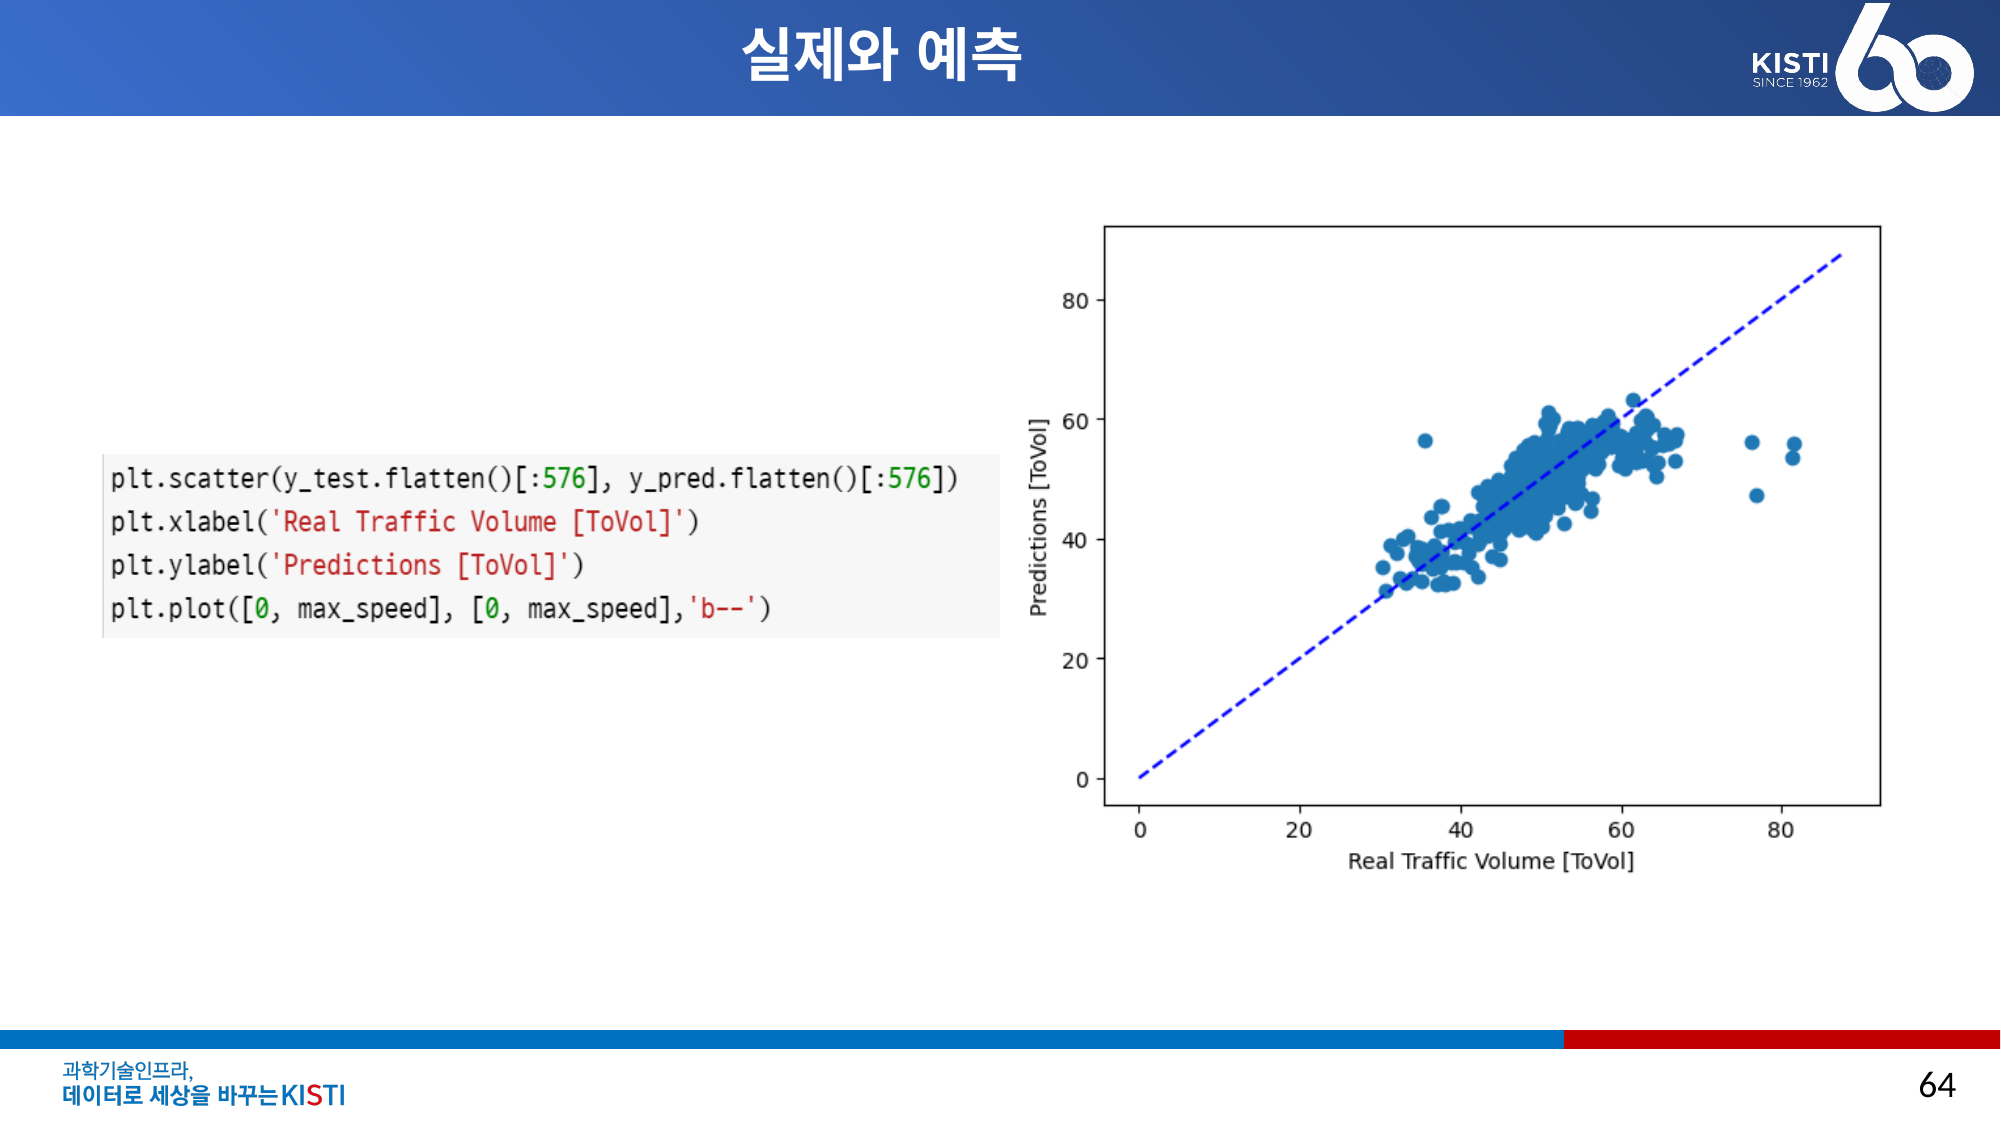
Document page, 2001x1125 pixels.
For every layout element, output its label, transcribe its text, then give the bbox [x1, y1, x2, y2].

picture [1015, 212, 1894, 888]
title 실제와 예측 [53, 1, 1728, 114]
slide_number 64 [1594, 1053, 1971, 1113]
picture [1753, 3, 1974, 112]
picture [63, 1061, 344, 1106]
picture [100, 454, 1001, 638]
